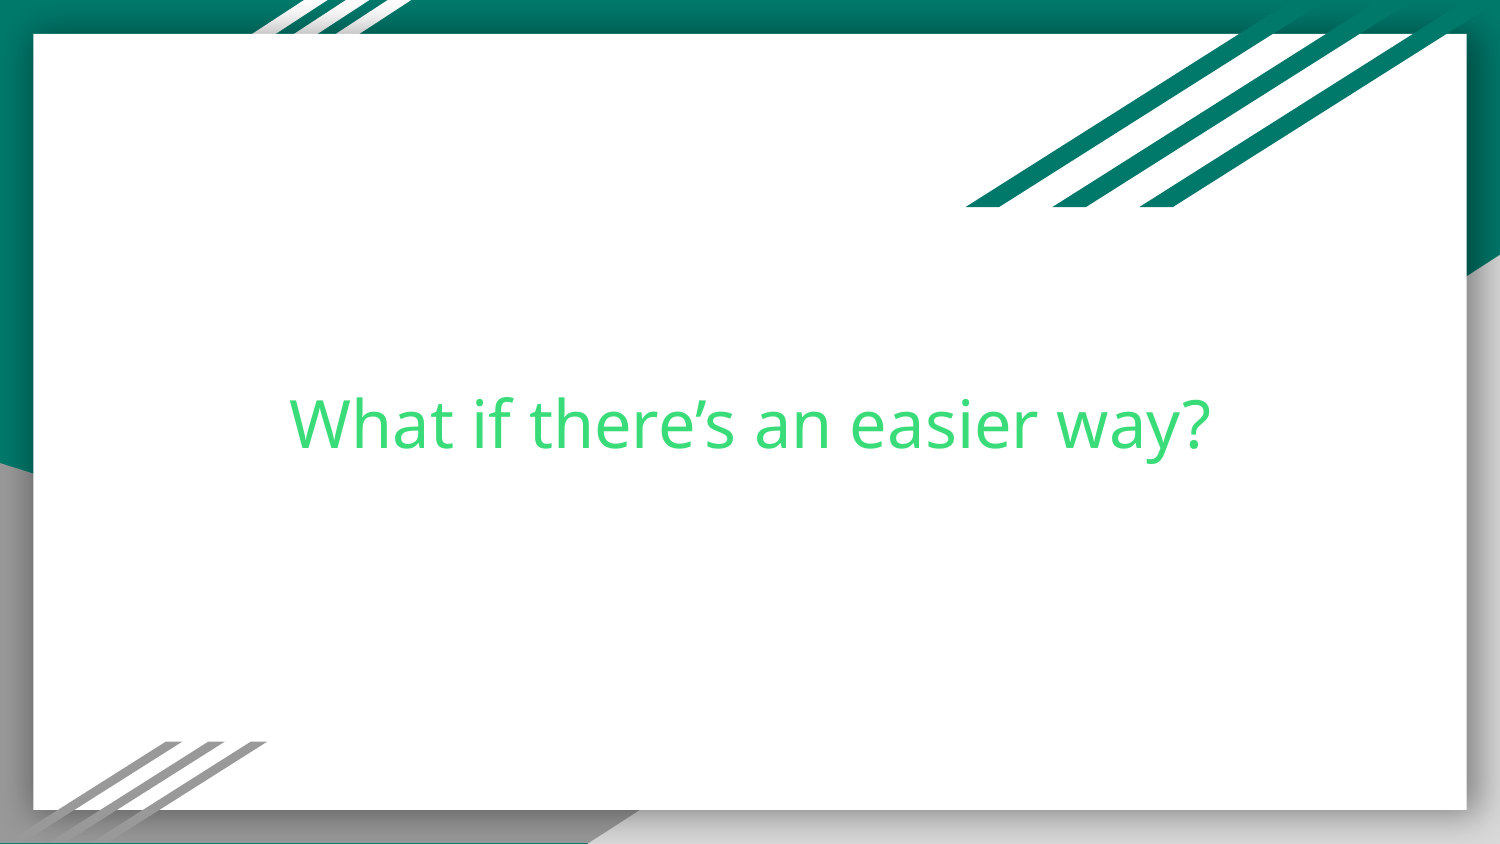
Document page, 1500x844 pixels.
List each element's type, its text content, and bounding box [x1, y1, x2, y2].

title What if there’s an easier way? [228, 213, 1274, 630]
